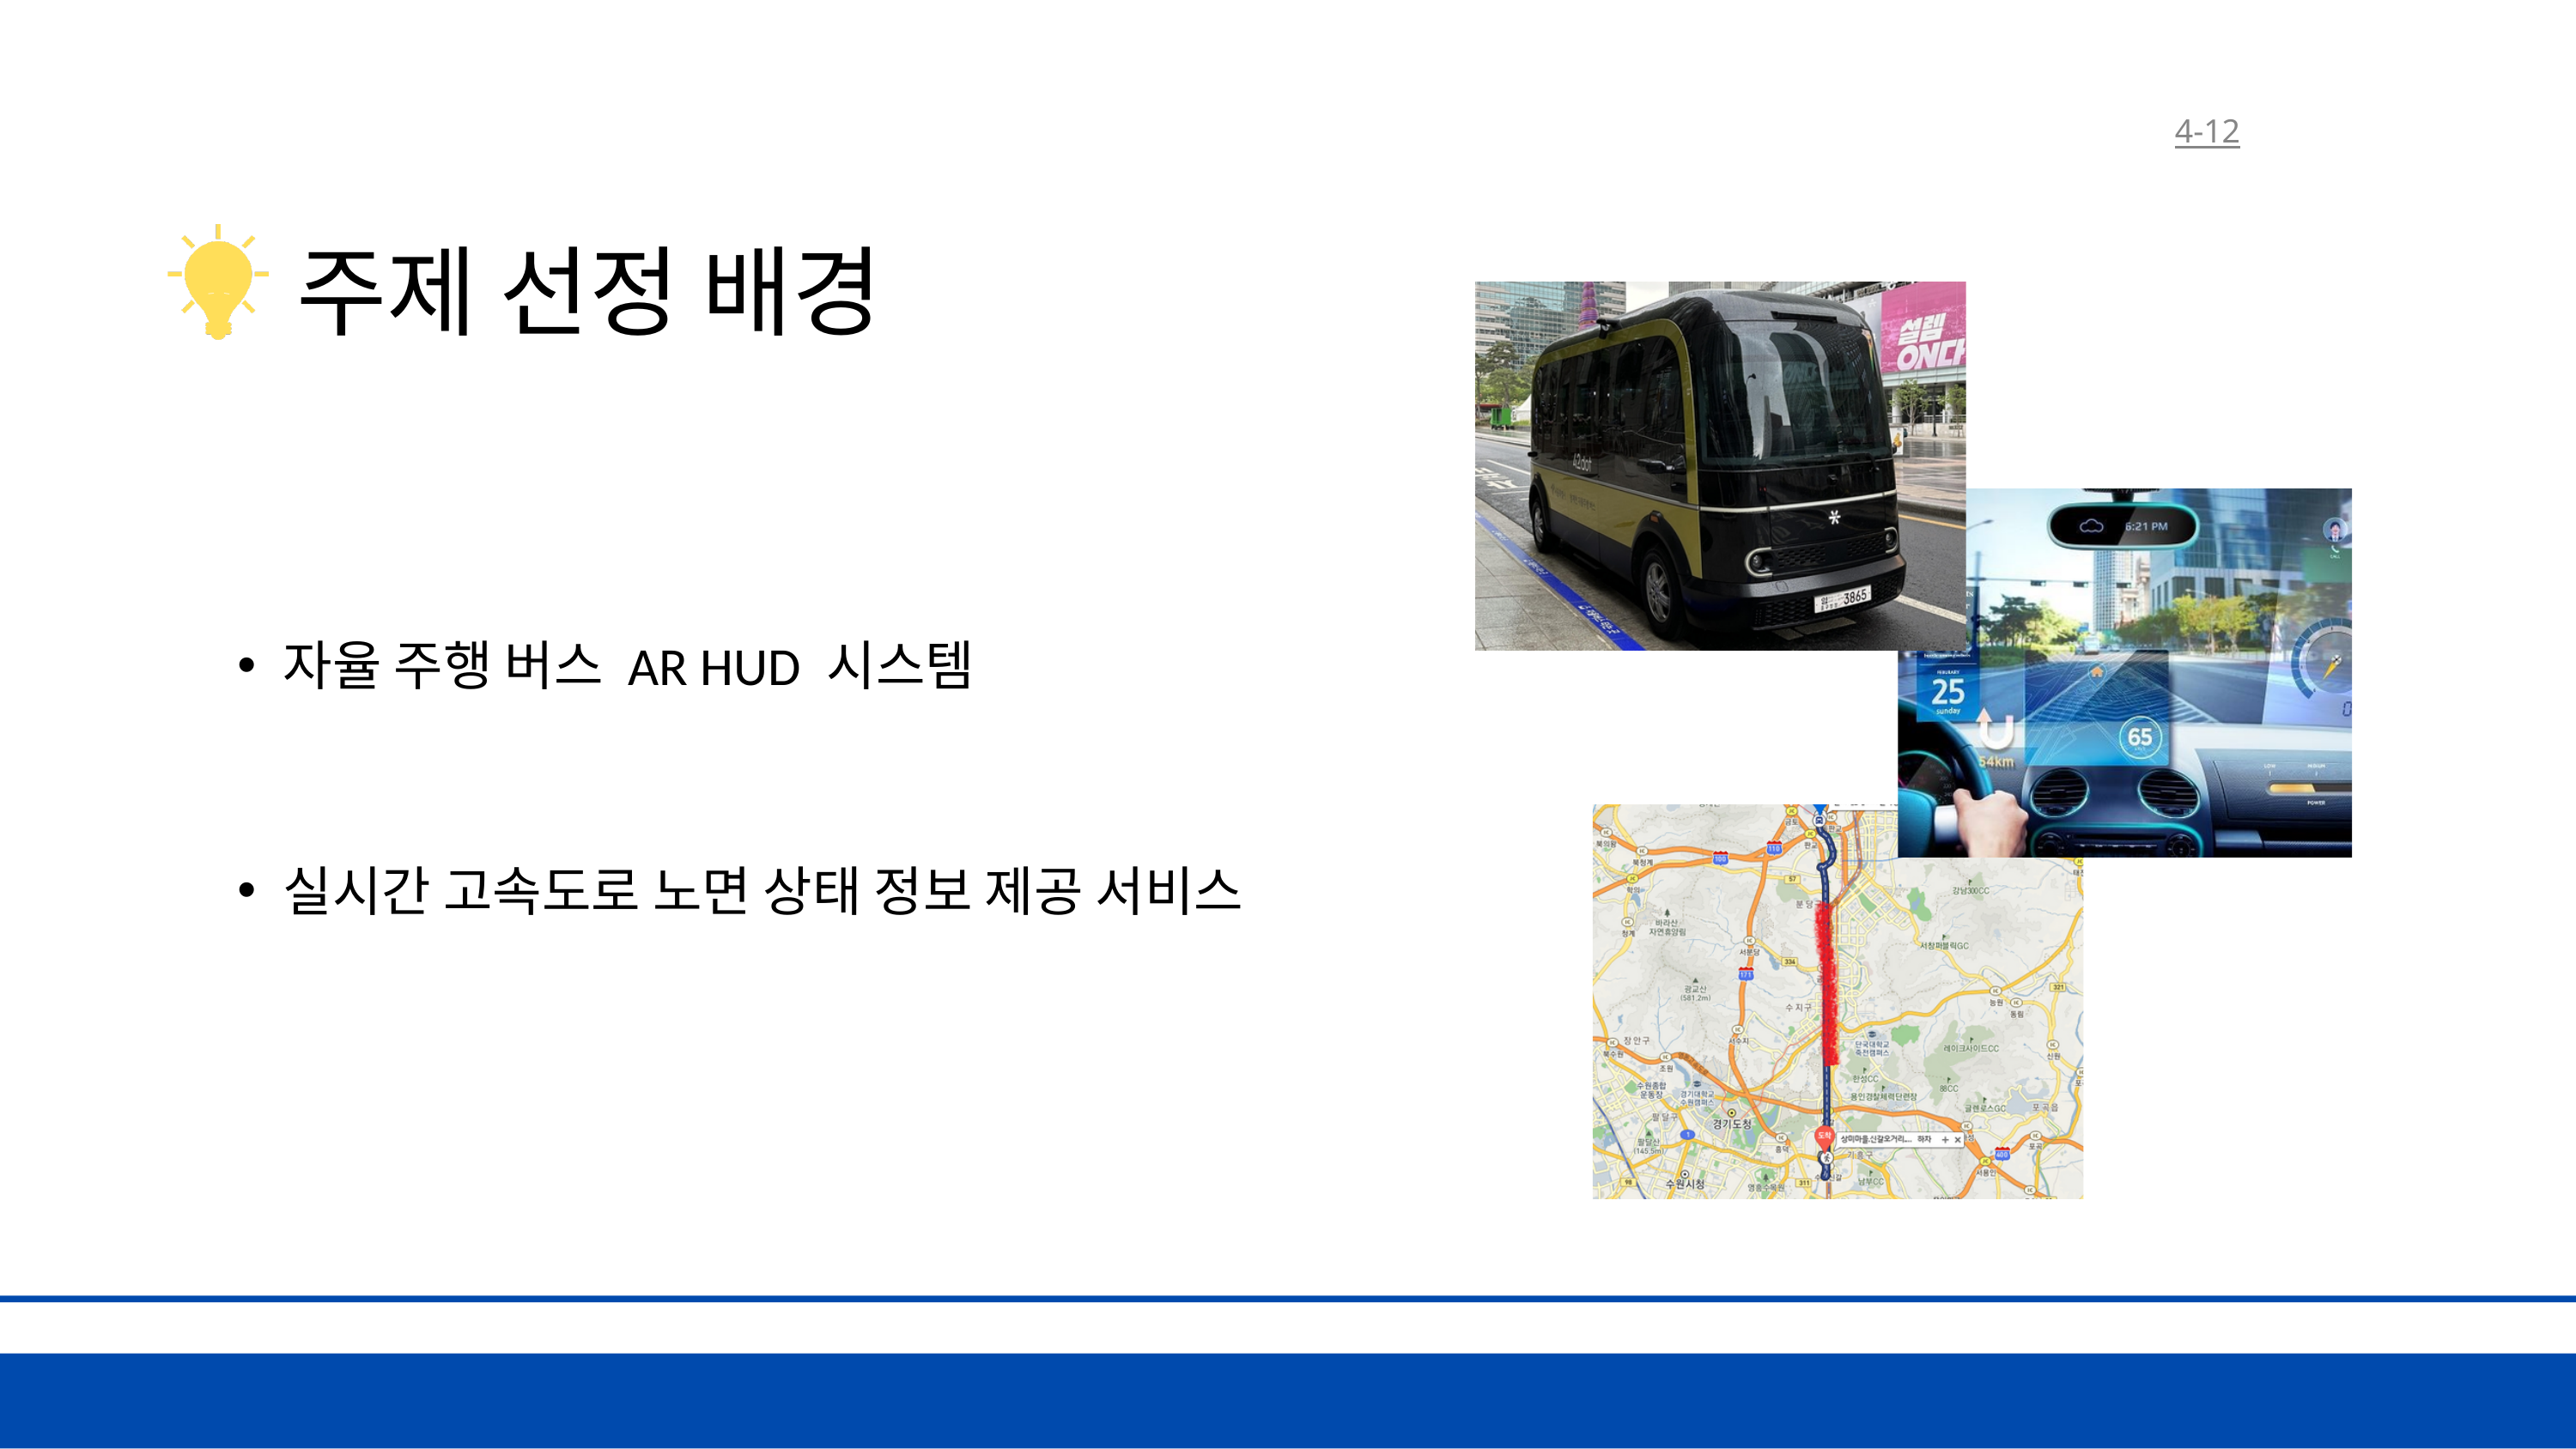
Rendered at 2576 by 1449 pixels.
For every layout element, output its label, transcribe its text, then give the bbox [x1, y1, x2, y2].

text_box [1898, 488, 2353, 858]
text_box [167, 224, 269, 340]
text_box 자율 주행 버스 AR HUD 시스템 실시간 고속도로 노면 상태 정보 제공 서비스 [191, 621, 1365, 1117]
text_box 주제 선정 배경 [144, 229, 1036, 349]
text_box [0, 1353, 2576, 1449]
text_box [1592, 804, 2084, 1199]
text_box 4-12 [2174, 107, 2432, 150]
text_box [1475, 282, 1966, 651]
